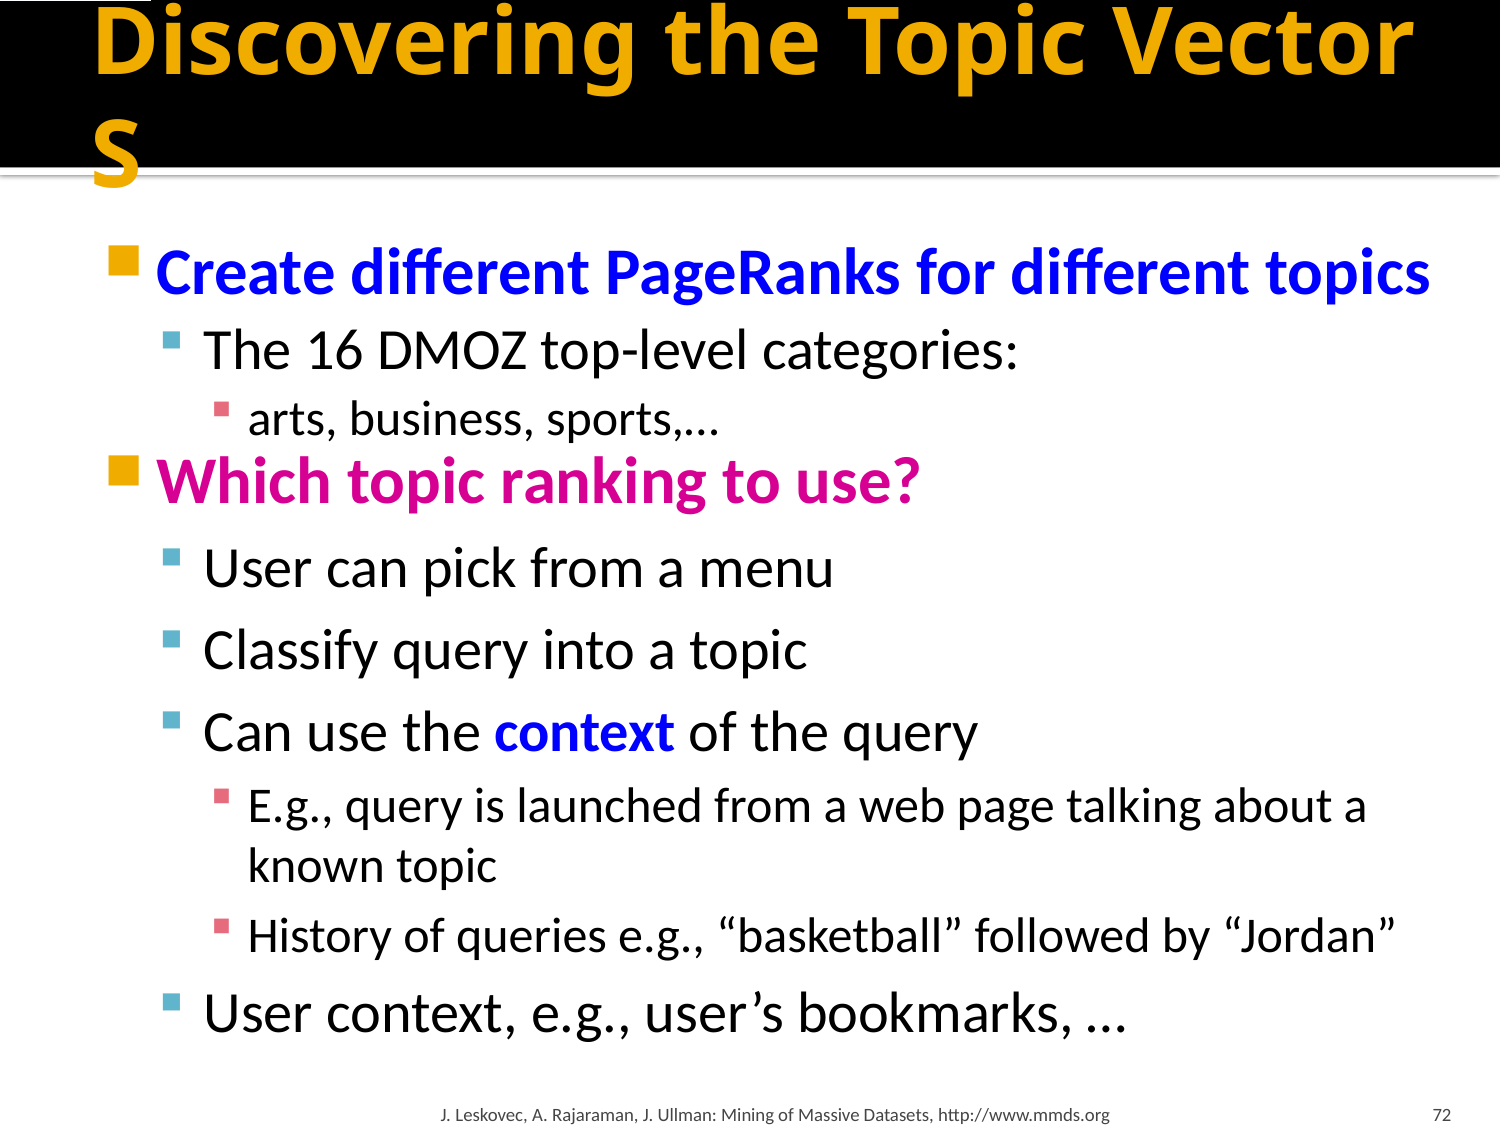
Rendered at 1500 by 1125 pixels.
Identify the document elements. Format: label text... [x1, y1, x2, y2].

slide_number 72 [1345, 1080, 1467, 1125]
title Discovering the Topic Vector S [75, 12, 1425, 175]
list Create different PageRanks for different topics The 16 DMOZ top-level categories: arts, business, sports,… Which topic ranking to use? User can pick from a menu Classify query into a topic Can use the context of the query E.g., query is launched from a web page talking about a known topic History of queries e.g., “basketball” followed by “Jordan” User context, e.g., user’s bookmarks, … [75, 212, 1475, 1075]
footer J. Leskovec, A. Rajaraman, J. Ullman: Mining of Massive Datasets, http://www.mmds.org [433, 1080, 1337, 1125]
